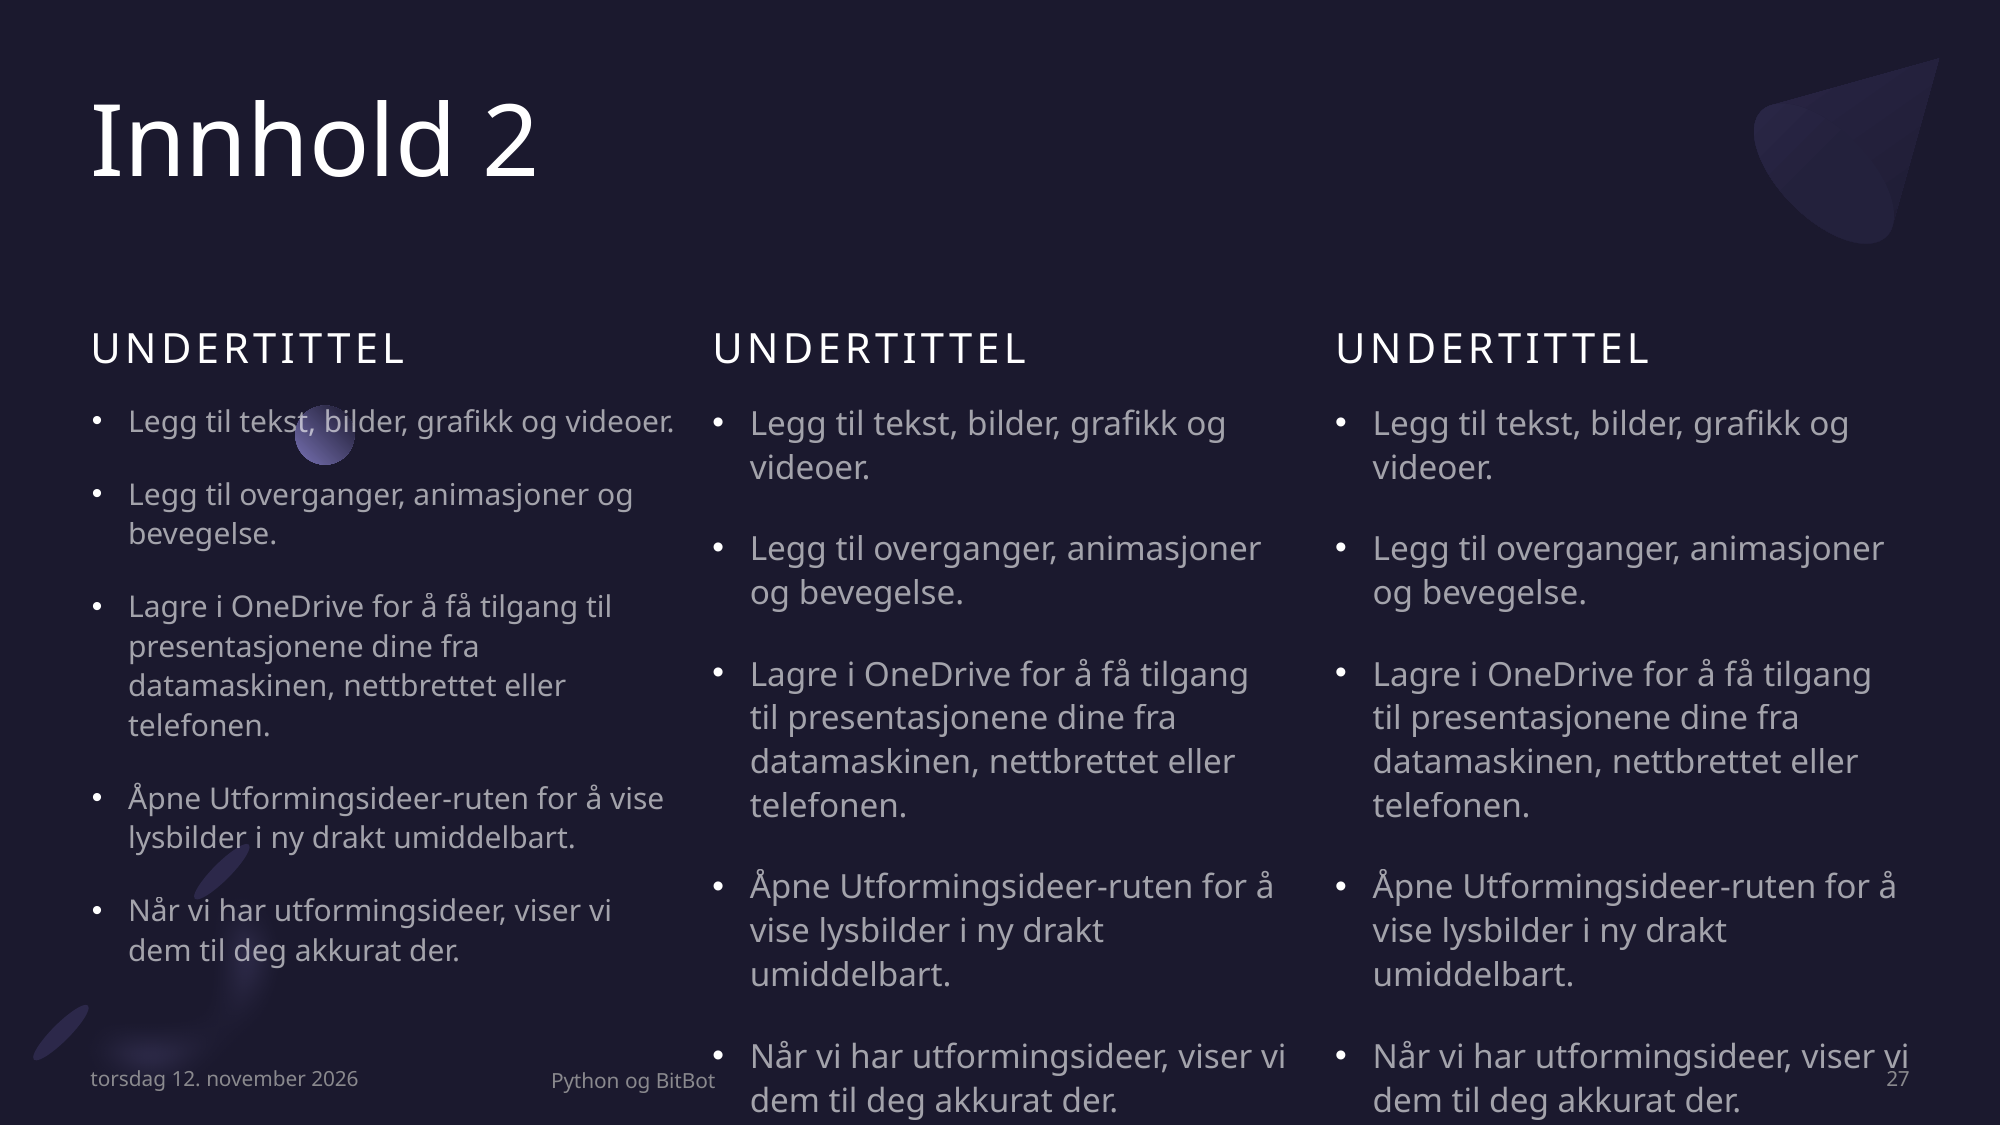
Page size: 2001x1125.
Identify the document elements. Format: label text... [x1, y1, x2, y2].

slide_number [90, 1067, 522, 1093]
list Legg til tekst, bilder, grafikk og videoer. Legg til overganger, animasjoner og bevegelse. Lagre i OneDrive for å få tilgang til presentasjonene dine fra datamaskinen, nettbrettet eller telefonen. Åpne Utformingsideer-ruten for å vise lysbilder i ny drakt umiddelbart. Når vi har utformingsideer, viser vi dem til deg akkurat der. [1335, 398, 1911, 975]
slide_number 27 [1632, 1067, 1910, 1093]
footer Python og BitBot [551, 1067, 1598, 1093]
title Innhold 2 [90, 90, 1911, 309]
list Undertittel [90, 283, 675, 372]
list Legg til tekst, bilder, grafikk og videoer. Legg til overganger, animasjoner og bevegelse. Lagre i OneDrive for å få tilgang til presentasjonene dine fra datamaskinen, nettbrettet eller telefonen. Åpne Utformingsideer-ruten for å vise lysbilder i ny drakt umiddelbart. Når vi har utformingsideer, viser vi dem til deg akkurat der. [712, 398, 1288, 975]
list undertittel [712, 283, 1298, 372]
list Legg til tekst, bilder, grafikk og videoer. Legg til overganger, animasjoner og bevegelse. Lagre i OneDrive for å få tilgang til presentasjonene dine fra datamaskinen, nettbrettet eller telefonen. Åpne Utformingsideer-ruten for å vise lysbilder i ny drakt umiddelbart. Når vi har utformingsideer, viser vi dem til deg akkurat der. [91, 398, 677, 976]
list undertittel [1335, 283, 1921, 372]
